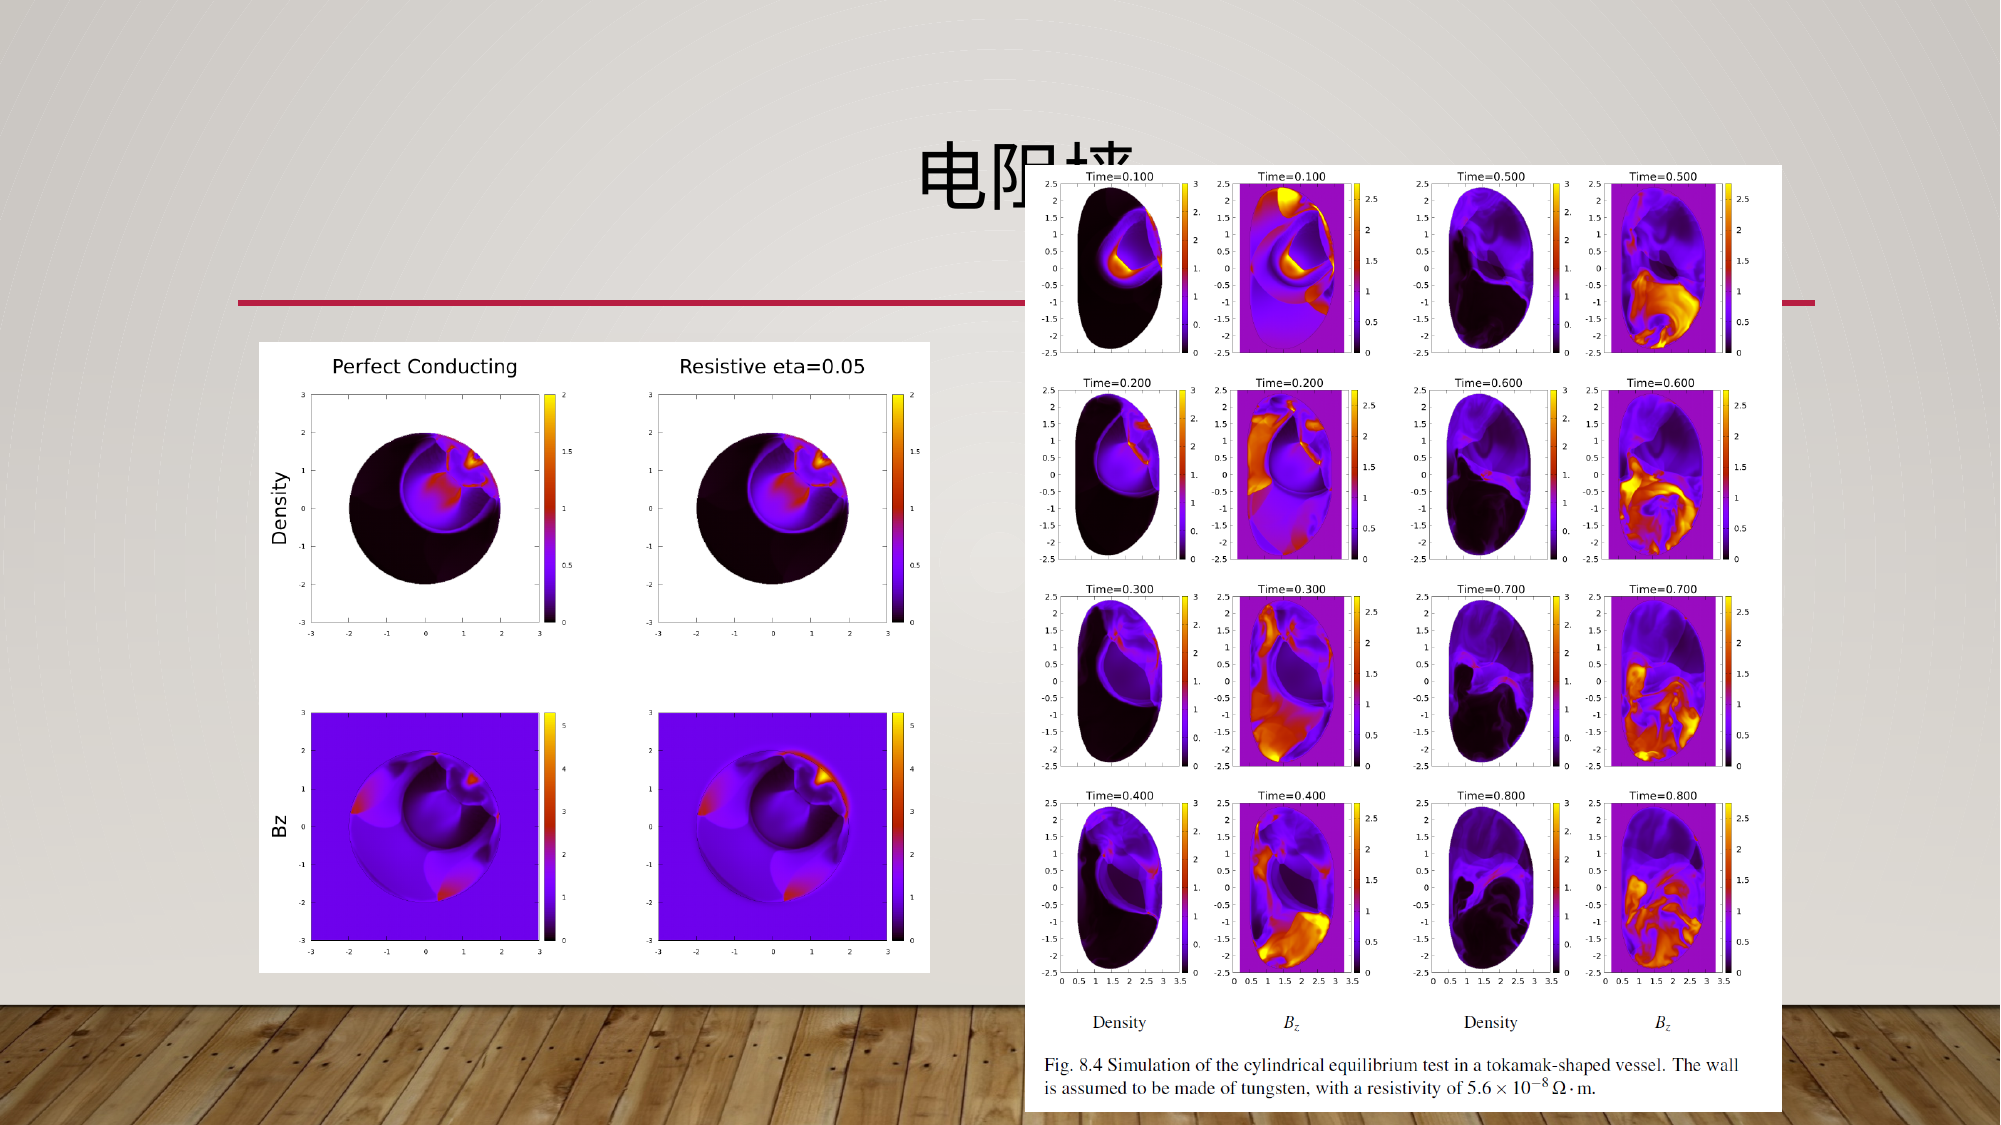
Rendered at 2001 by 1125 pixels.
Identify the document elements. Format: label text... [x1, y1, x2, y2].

text_box [295, 345, 1025, 975]
picture [259, 341, 930, 973]
picture [0, 164, 2000, 1125]
title 电阻墙 [237, 132, 1814, 306]
